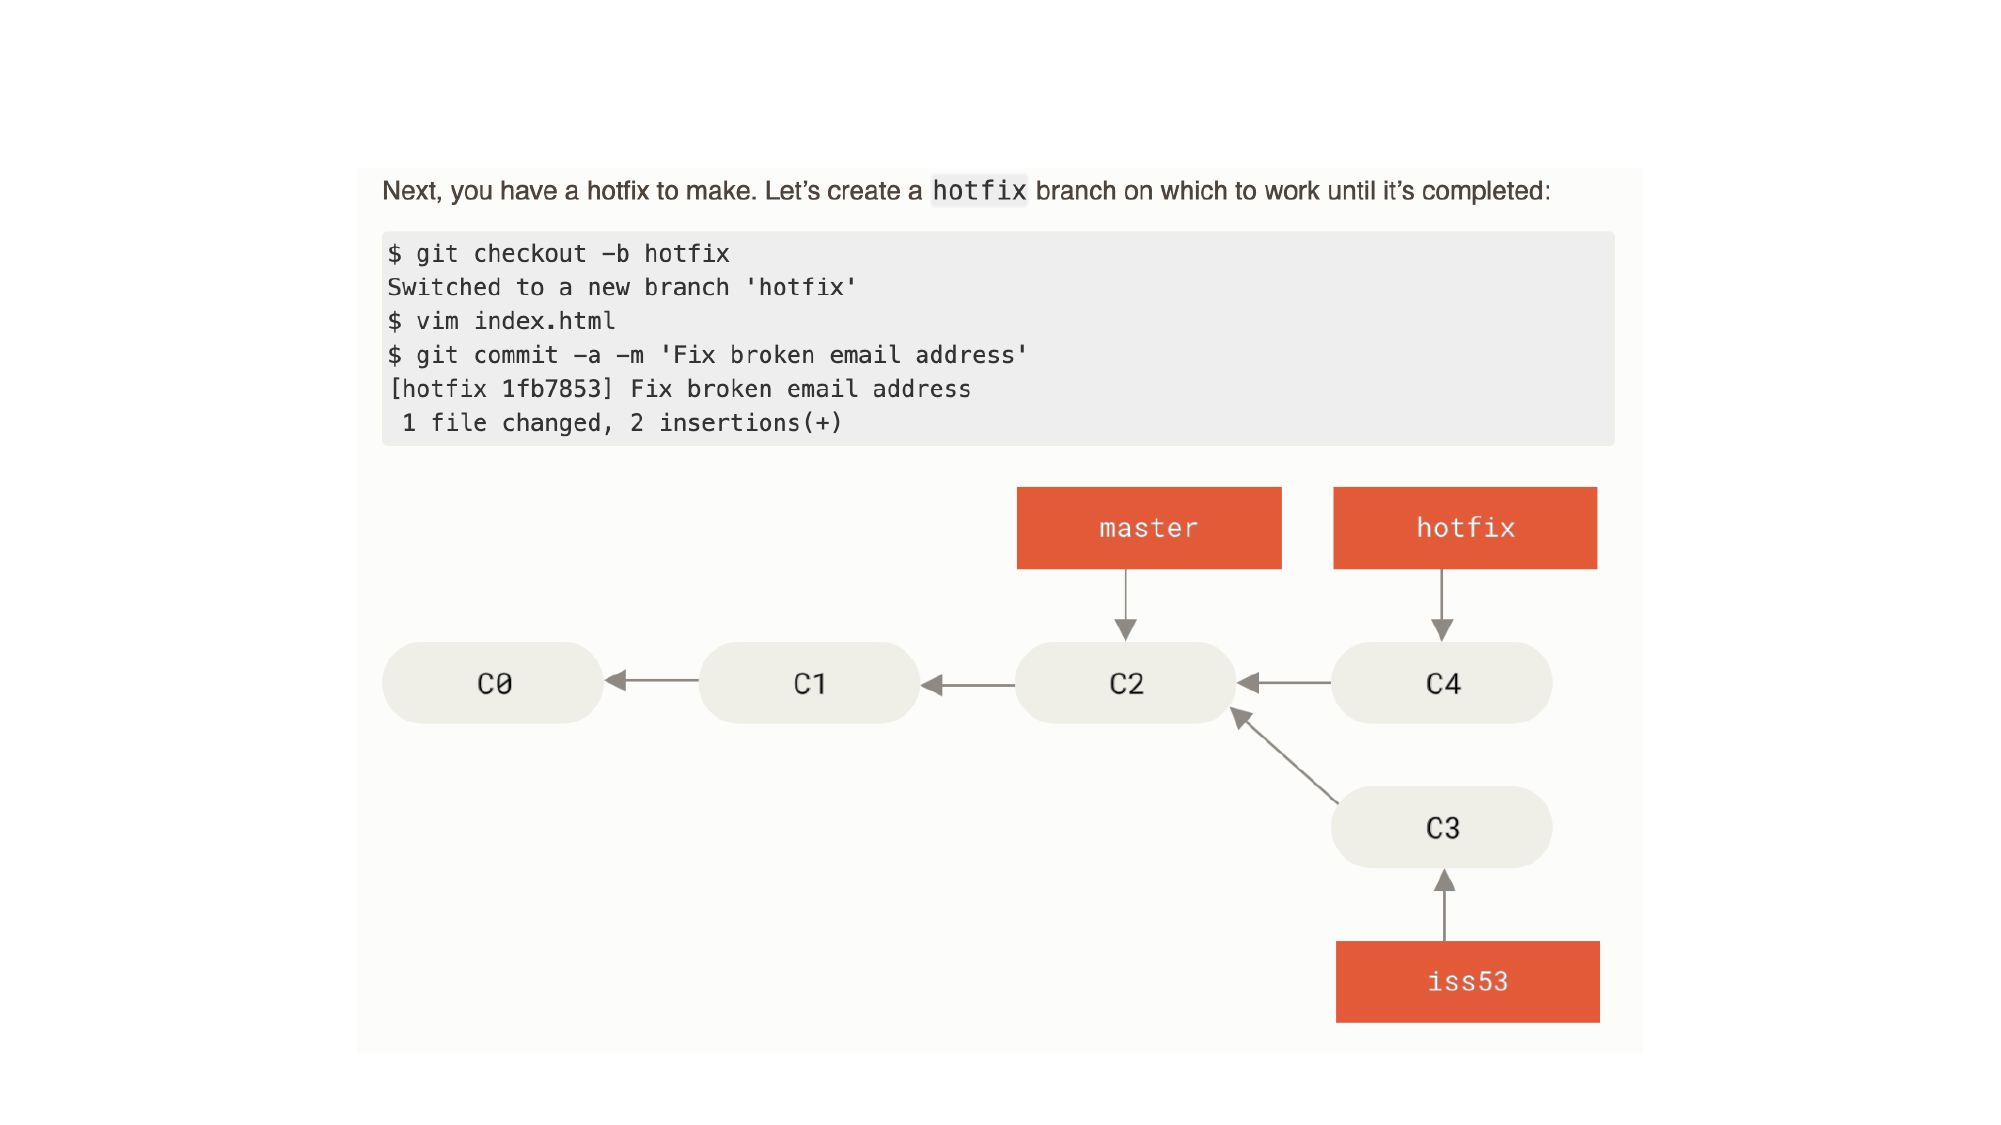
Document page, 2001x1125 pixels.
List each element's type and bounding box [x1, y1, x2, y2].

picture [356, 168, 1644, 1055]
